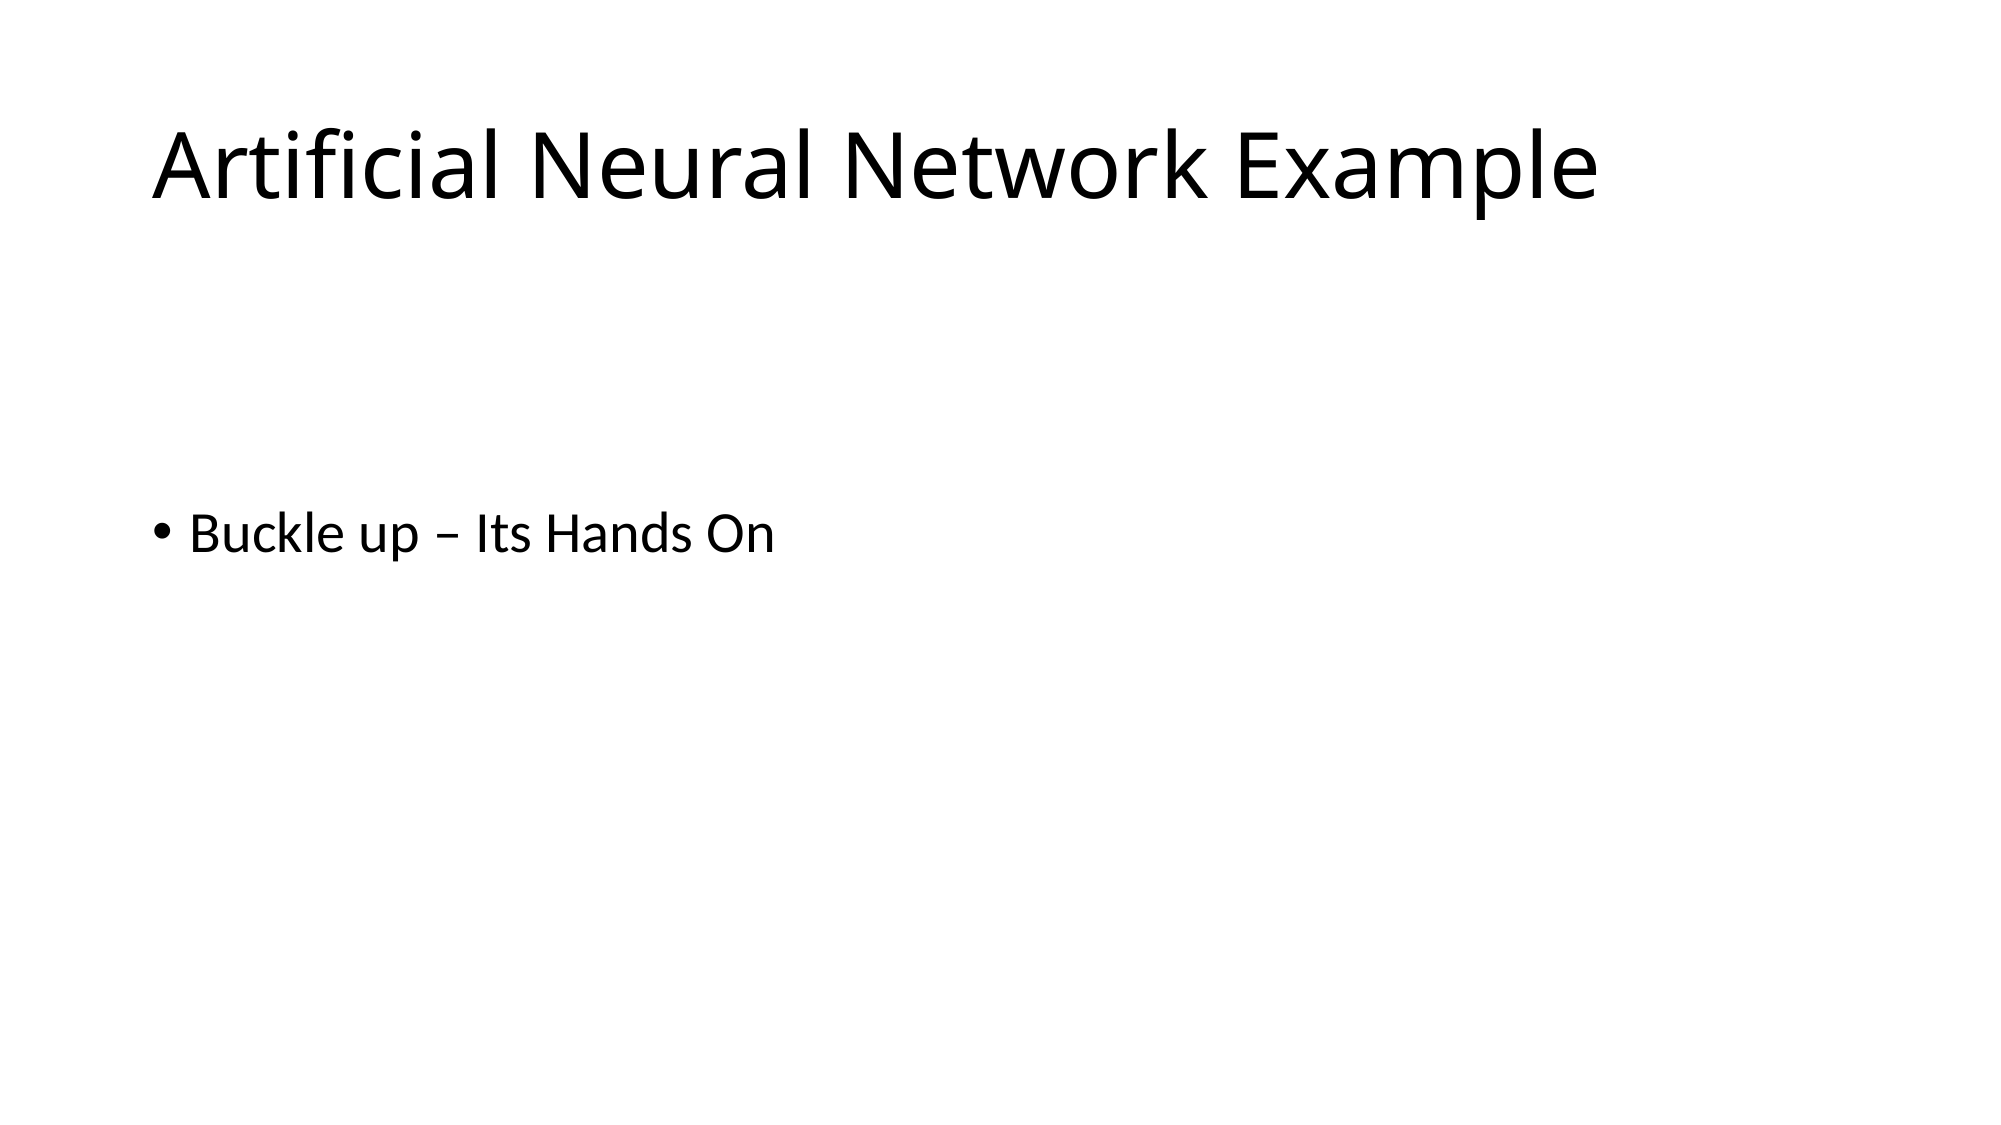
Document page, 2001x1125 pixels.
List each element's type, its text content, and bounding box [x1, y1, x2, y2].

title Artificial Neural Network Example [137, 59, 1863, 278]
list Buckle up – Its Hands On [137, 495, 1863, 589]
